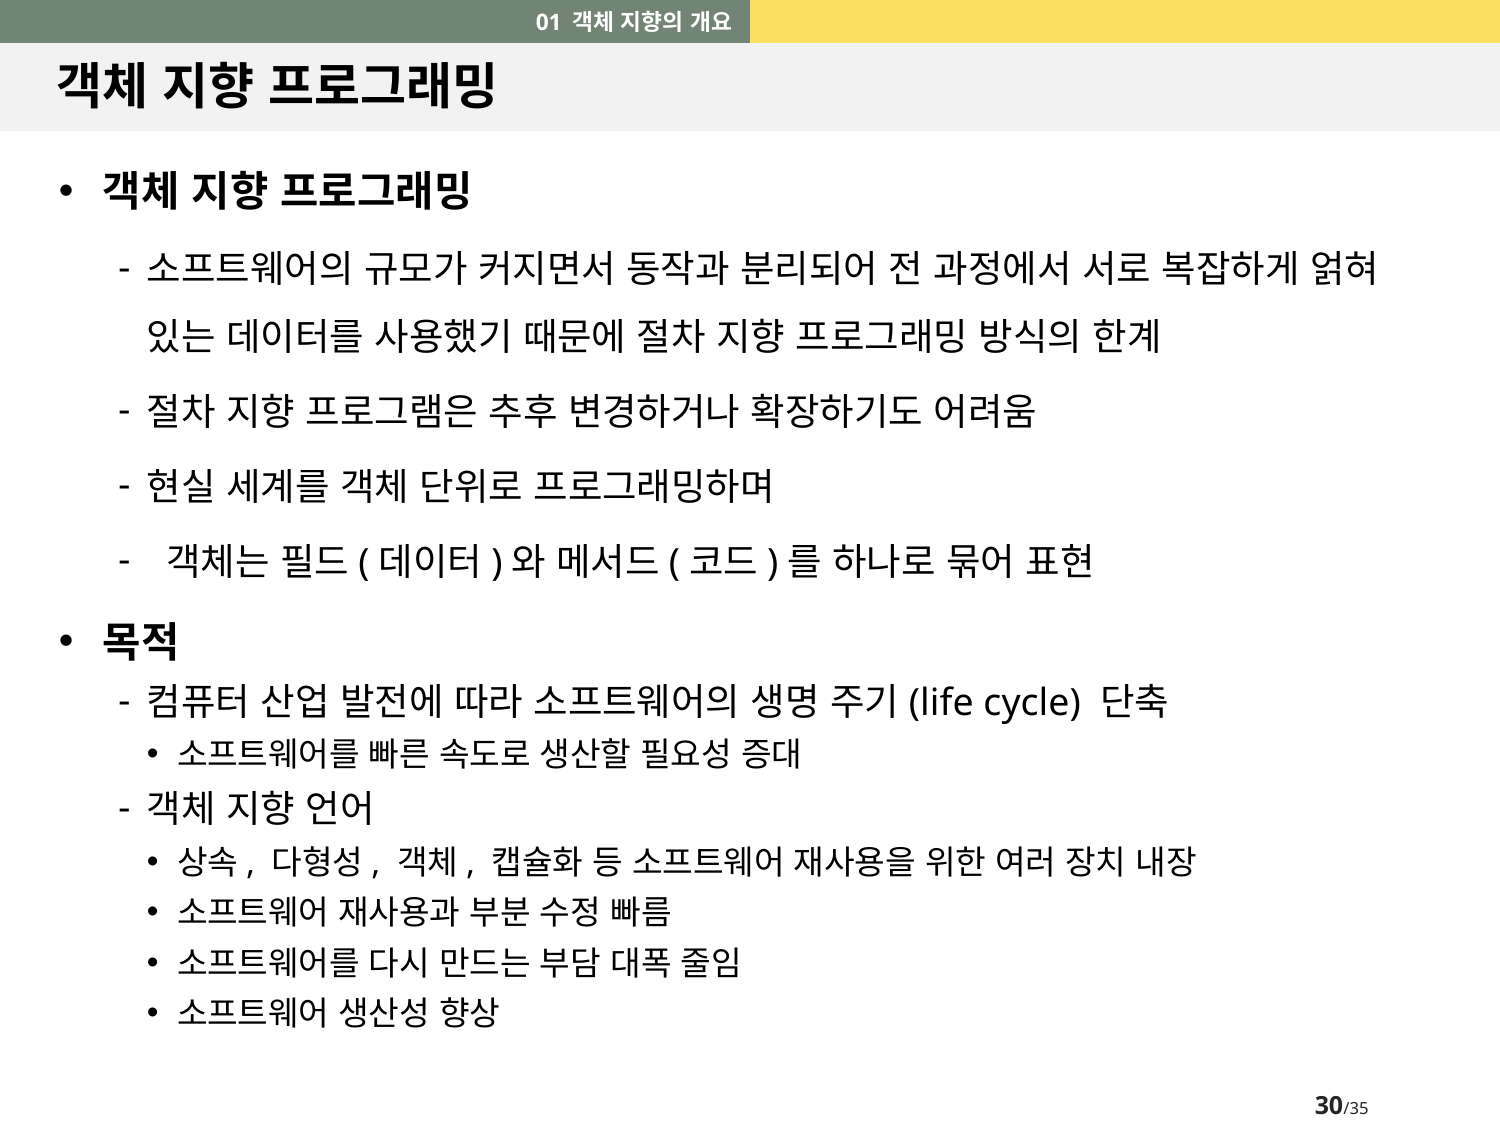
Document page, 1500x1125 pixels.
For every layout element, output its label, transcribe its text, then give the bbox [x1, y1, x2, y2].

list 객체 지향 프로그래밍 소프트웨어의 규모가 커지면서 동작과 분리되어 전 과정에서 서로 복잡하게 얽혀 있는 데이터를 사용했기 때문에 절차 지향 프로그래밍 방식의 한계 절차 지향 프로그램은 추후 변경하거나 확장하기도 어려움 현실 세계를 객체 단위로 프로그래밍하며 객체는 필드(데이터)와 메서드(코드)를 하나로 묶어 표현 목적 컴퓨터 산업 발전에 따라 소프트웨어의 생명 주기(life cycle) 단축 소프트웨어를 빠른 속도로 생산할 필요성 증대 객체 지향 언어 상속, 다형성, 객체, 캡슐화 등 소프트웨어 재사용을 위한 여러 장치 내장 소프트웨어 재사용과 부분 수정 빠름 소프트웨어를 다시 만드는 부담 대폭 줄임 소프트웨어 생산성 향상 [43, 152, 1462, 1027]
list 01 객체 지향의 개요 [0, 0, 748, 43]
title 객체 지향 프로그래밍 [41, 42, 1459, 128]
